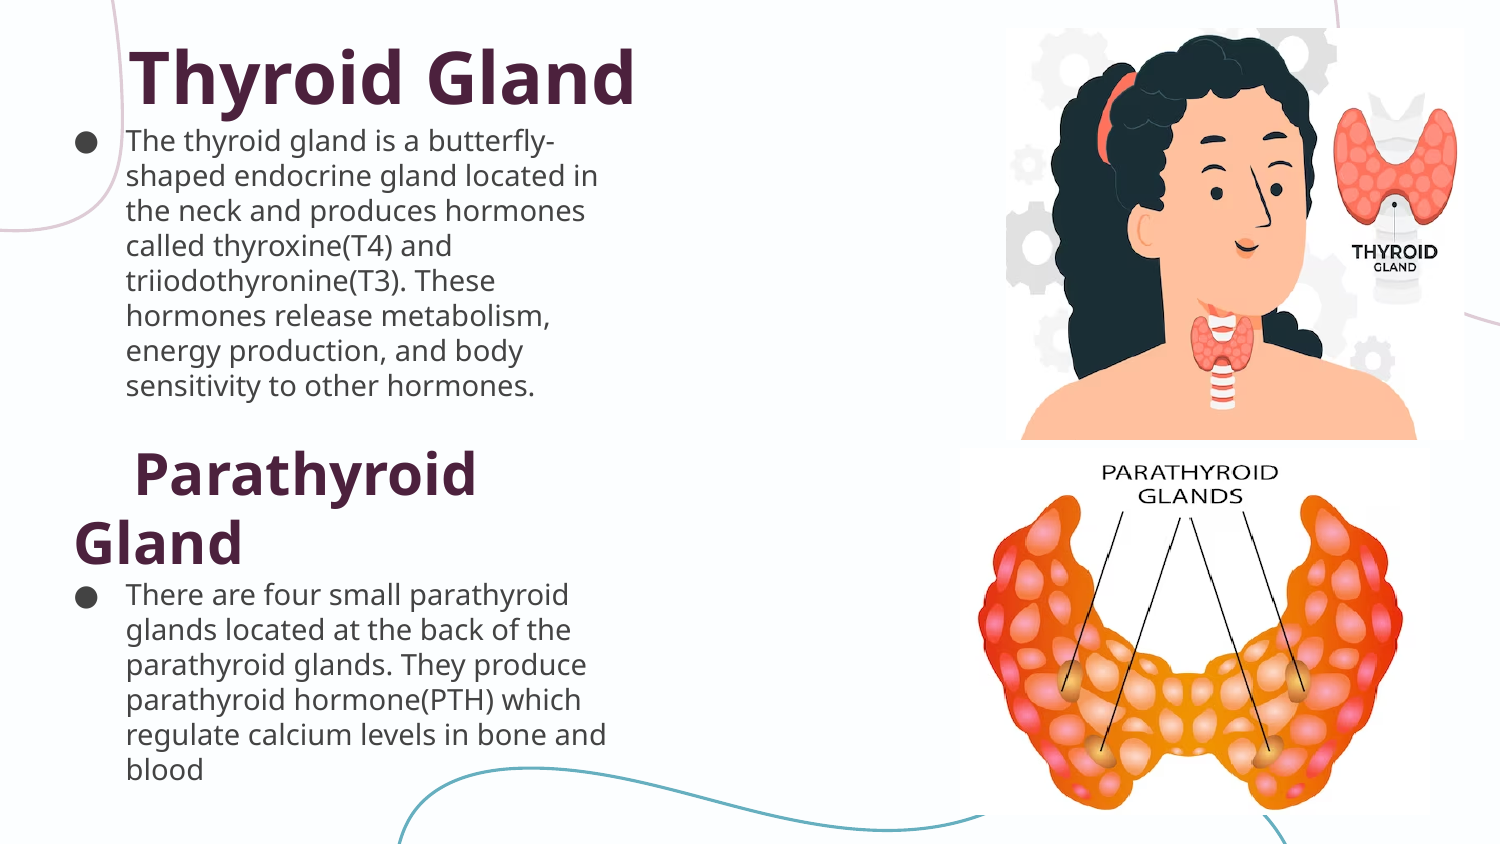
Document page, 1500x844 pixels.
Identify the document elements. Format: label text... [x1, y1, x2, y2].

list The thyroid gland is a butterfly-shaped endocrine gland located in the neck and produces hormones called thyroxine(T4) and triiodothyronine(T3). These hormones release metabolism, energy production, and body sensitivity to other hormones. Parathyroid Gland There are four small parathyroid glands located at the back of the parathyroid glands. They produce parathyroid hormone(PTH) which regulate calcium levels in bone and blood [35, 107, 653, 819]
title Thyroid Gland [0, 16, 1264, 198]
picture [1005, 28, 1465, 441]
picture [959, 448, 1431, 816]
